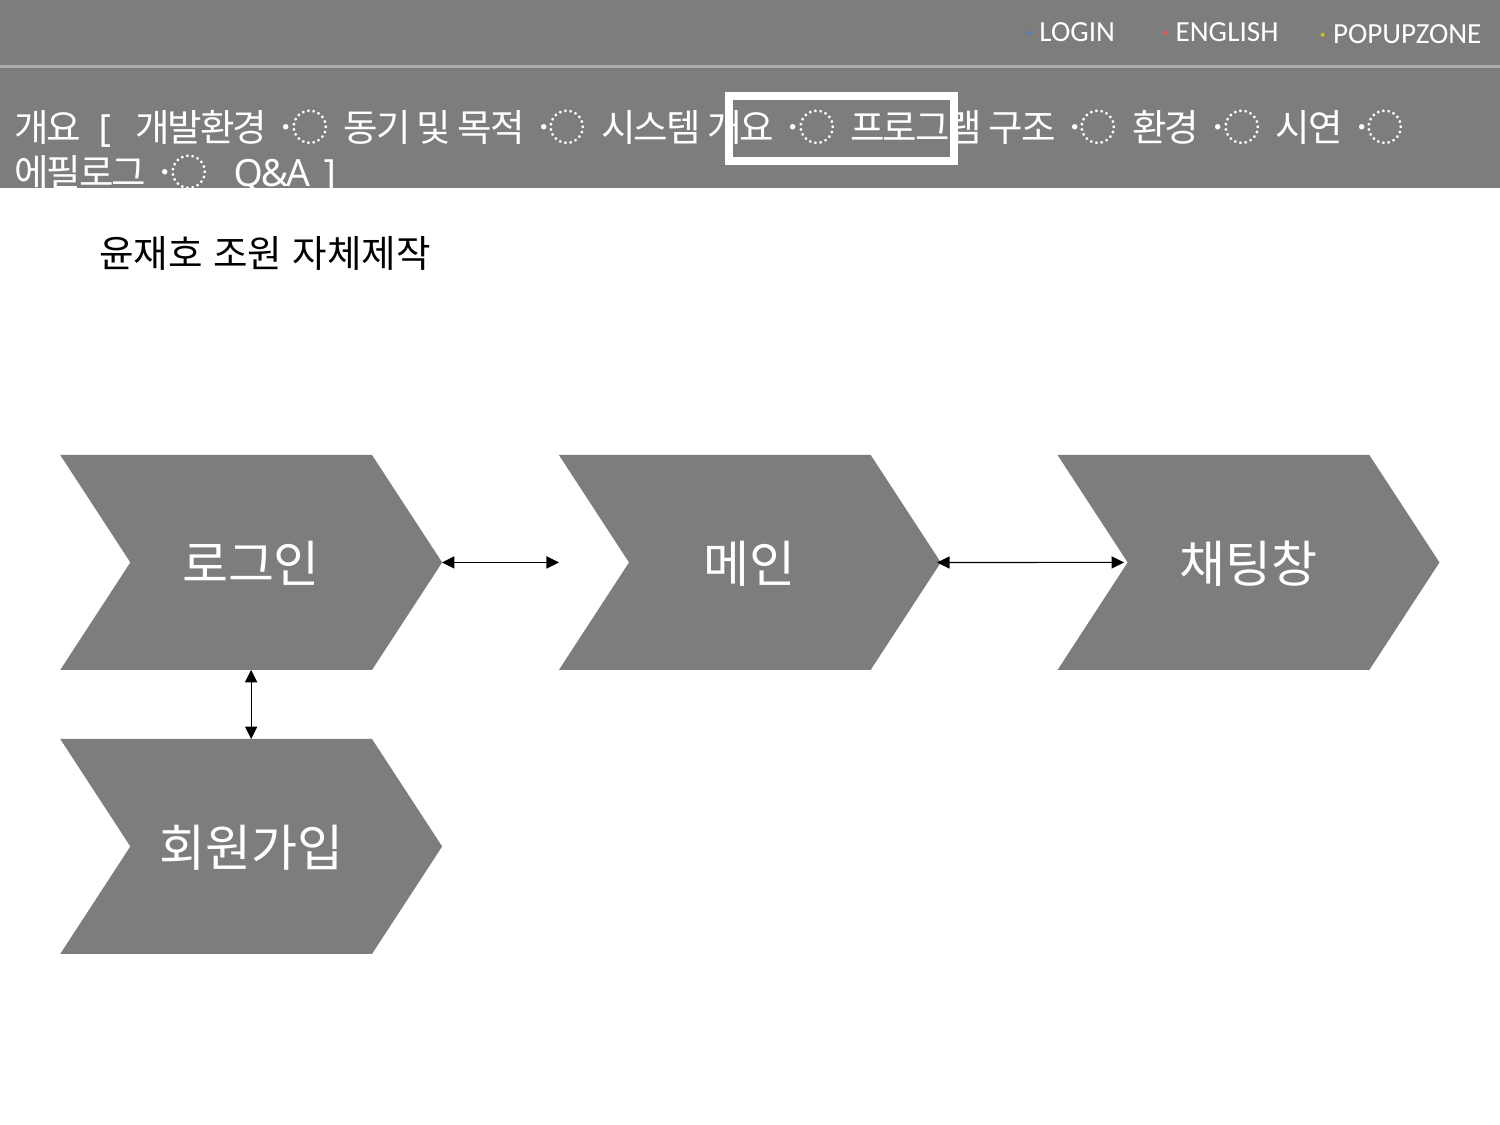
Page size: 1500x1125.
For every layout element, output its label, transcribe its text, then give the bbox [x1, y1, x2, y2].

text_box · ENGLISH [1146, 4, 1295, 55]
text_box 개요 [ 개발환경 〮 동기 및 목적 〮 시스템 개요 〮 프로그램 구조 〮 환경 〮 시연 〮 에필로그 〮 Q&A ] [0, 96, 1500, 201]
text_box 로그인 [58, 453, 443, 672]
text_box · POPUPZONE [1304, 6, 1500, 57]
text_box 윤재호 조원 자체제작 [84, 222, 500, 283]
text_box 메인 [556, 453, 941, 672]
text_box [0, 68, 1500, 96]
text_box [0, 0, 1500, 65]
text_box · LOGIN [1010, 4, 1138, 55]
text_box [728, 95, 955, 162]
text_box 채팅창 [1055, 453, 1441, 672]
text_box 회원가입 [58, 737, 444, 956]
